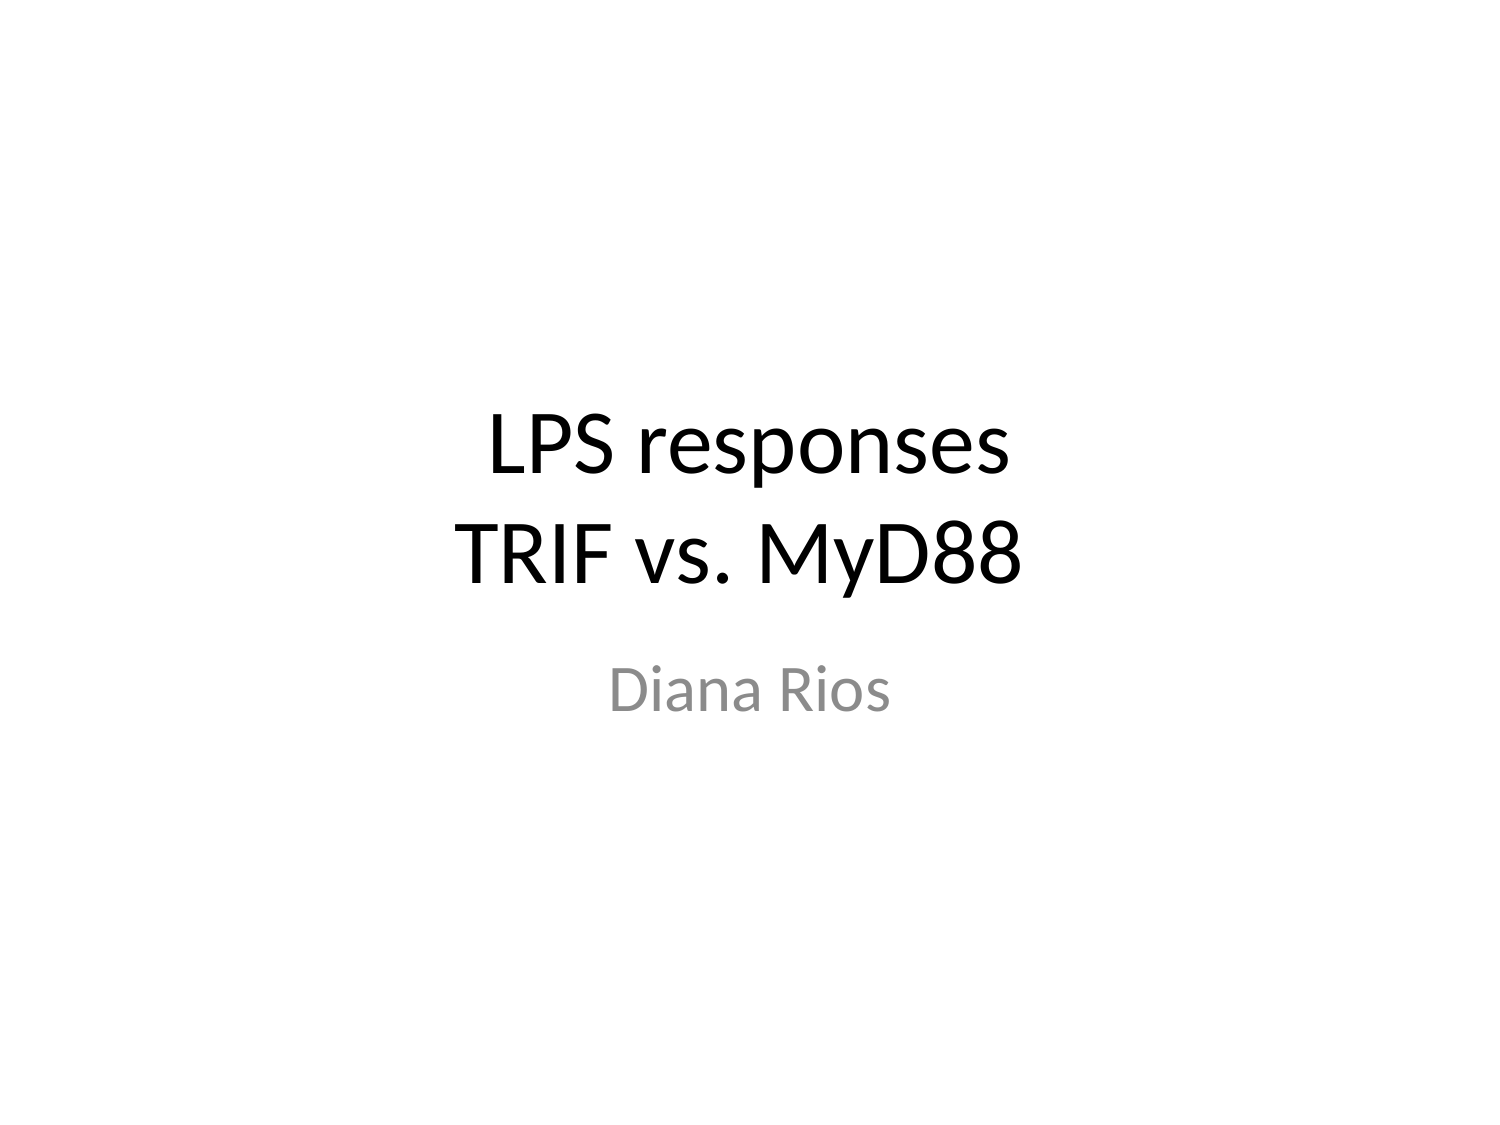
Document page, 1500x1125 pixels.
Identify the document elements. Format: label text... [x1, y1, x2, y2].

subtitle Diana Rios [225, 637, 1275, 925]
title LPS responses TRIF vs. MyD88 [112, 371, 1388, 613]
